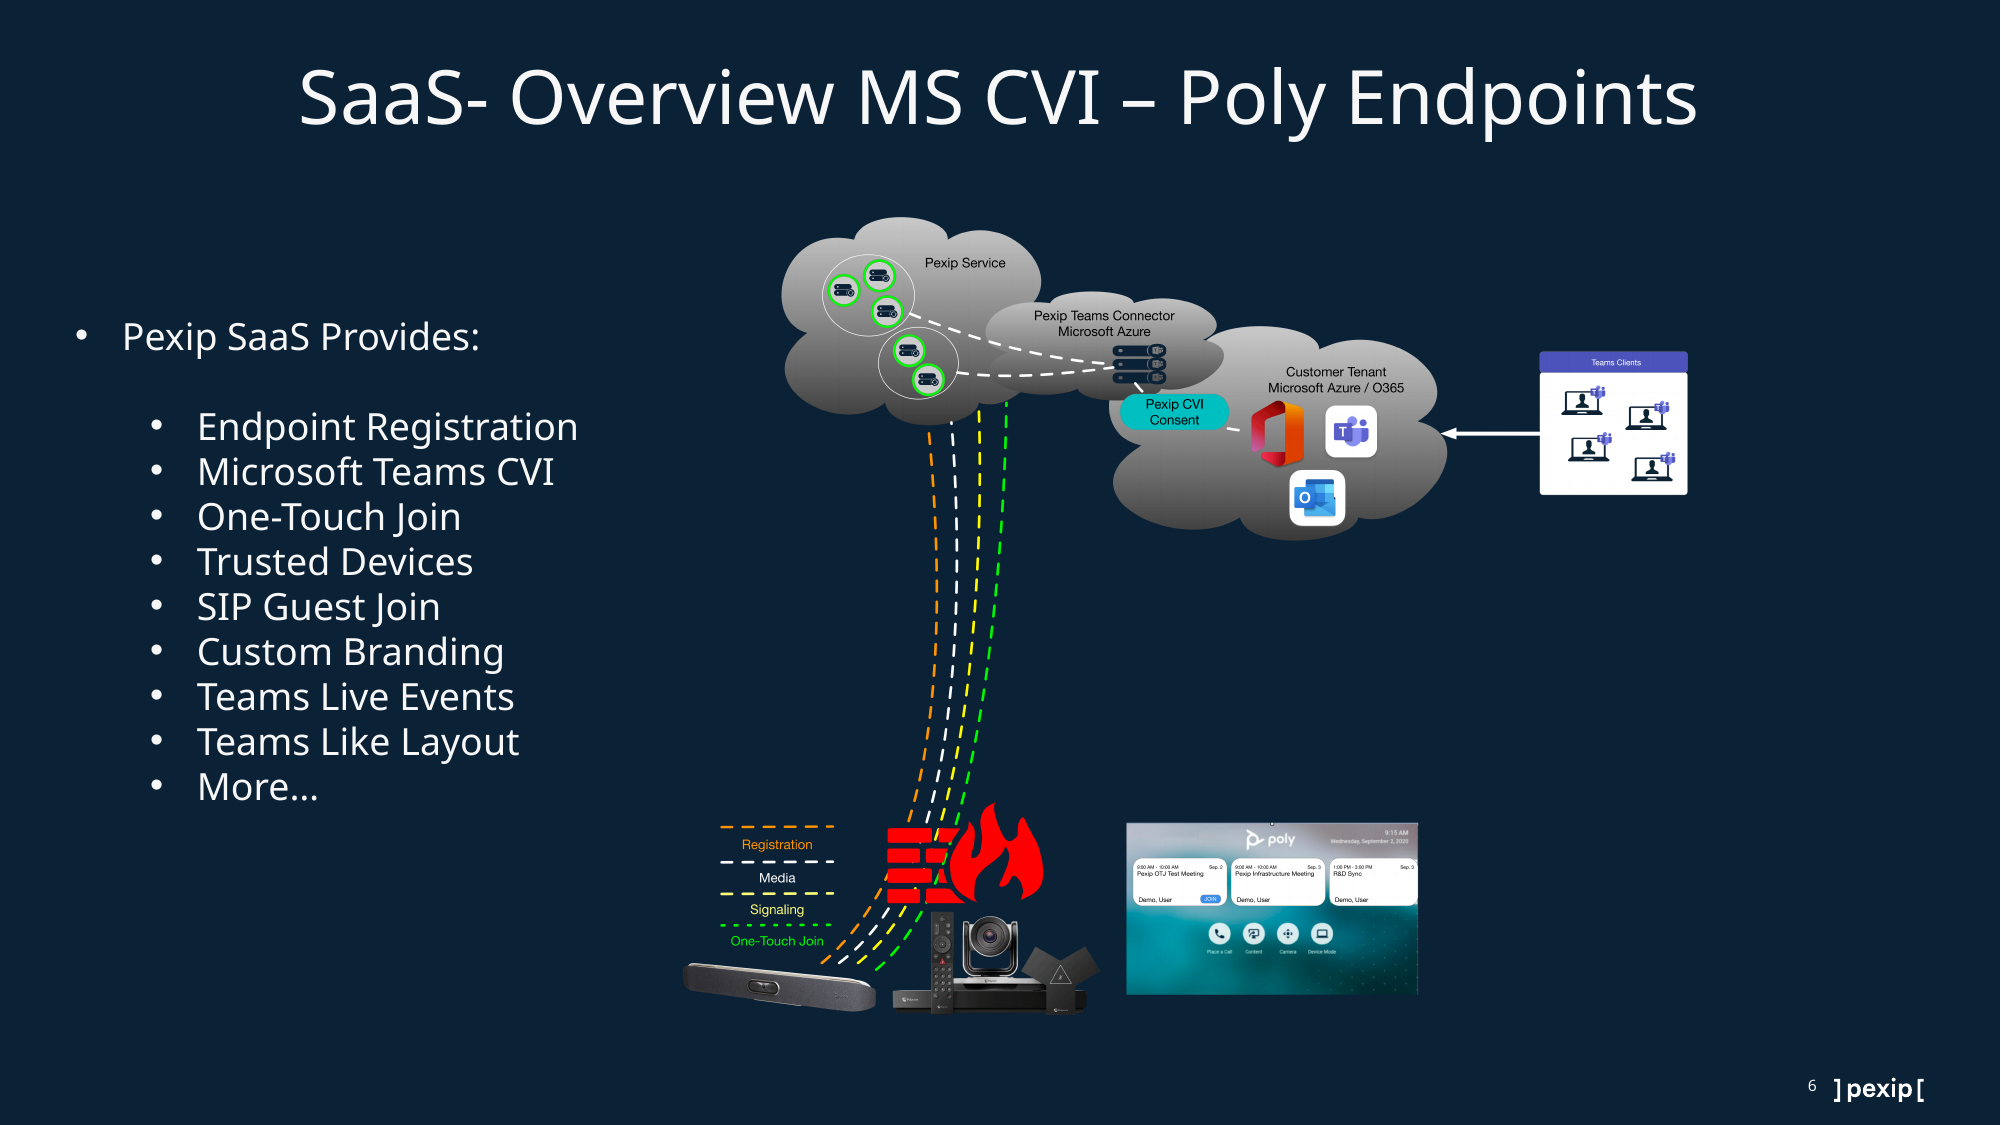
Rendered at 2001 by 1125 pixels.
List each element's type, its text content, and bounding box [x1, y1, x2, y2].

slide_number 6 [1717, 1078, 1817, 1098]
picture [604, 187, 1717, 1101]
title SaaS- Overview MS CVI – Poly Endpoints [75, 49, 1925, 141]
text_box Pexip SaaS Provides: Endpoint Registration Microsoft Teams CVI One-Touch Join Trusted Devices SIP Guest Join Custom Branding Teams Live Events Teams Like Layout More… [74, 312, 604, 808]
